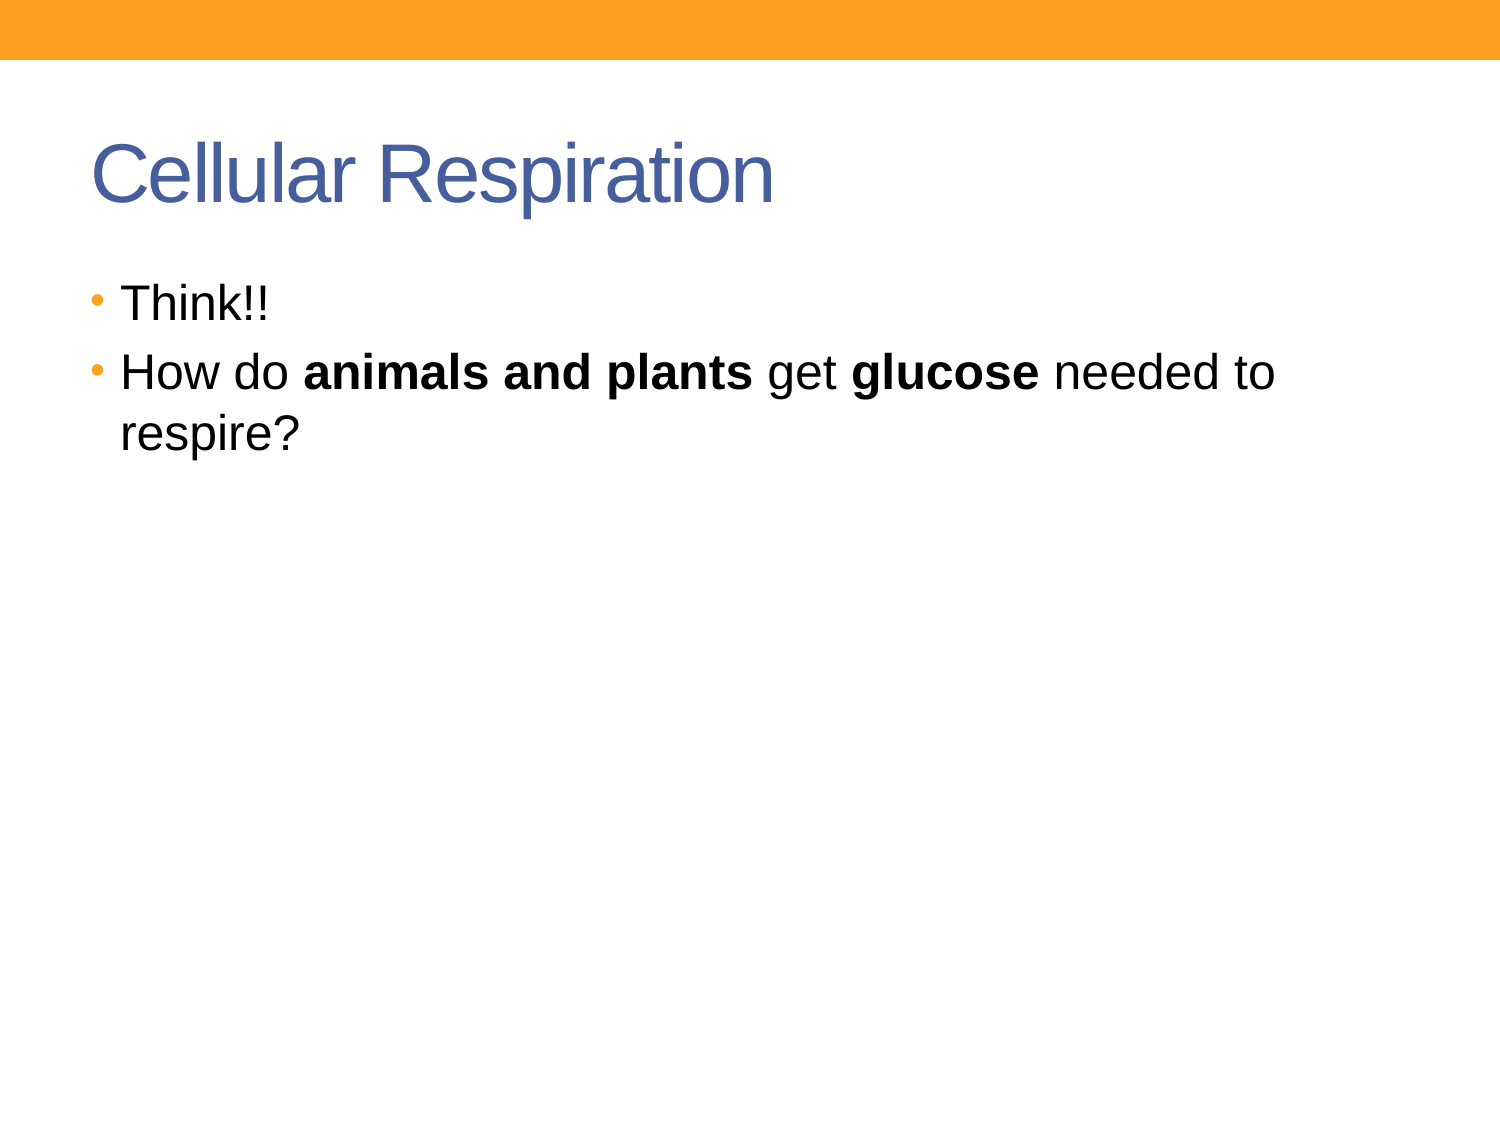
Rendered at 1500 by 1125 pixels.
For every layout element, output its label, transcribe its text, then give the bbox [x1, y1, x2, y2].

title Cellular Respiration [75, 87, 1425, 250]
list Think!! How do animals and plants get glucose needed to respire? [75, 262, 1425, 1063]
